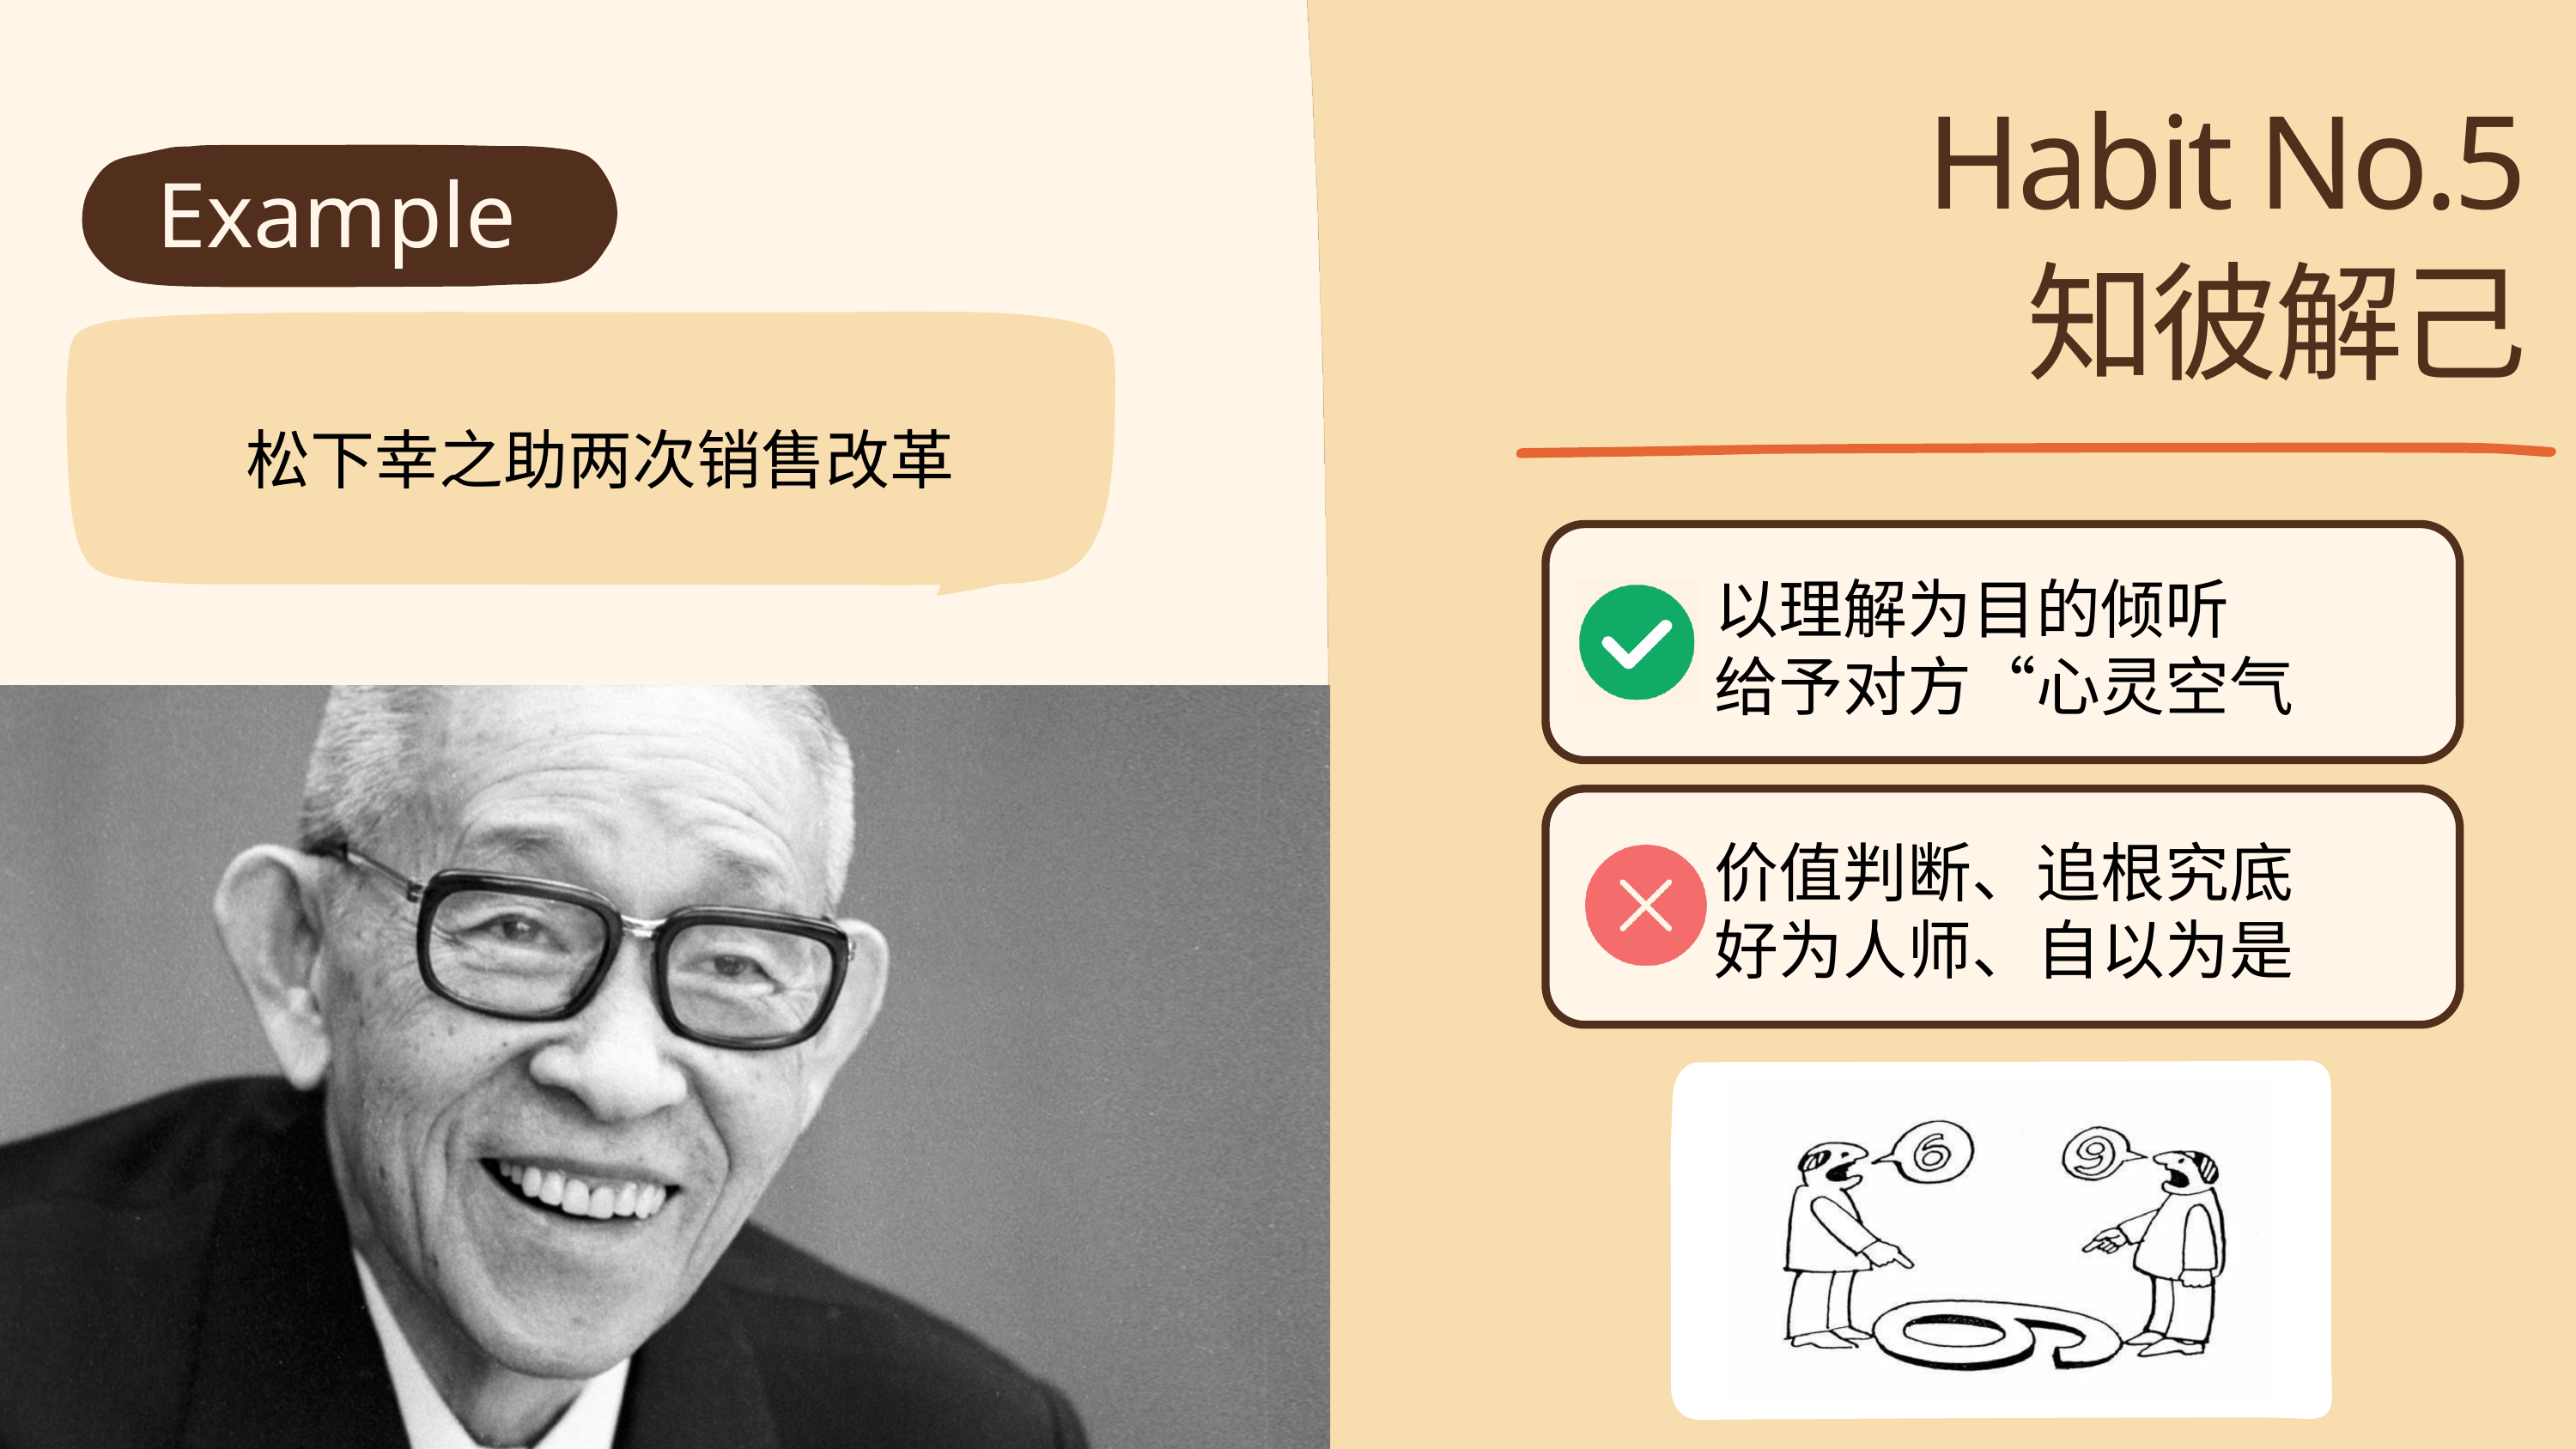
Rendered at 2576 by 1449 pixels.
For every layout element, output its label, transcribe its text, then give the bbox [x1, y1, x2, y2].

text_box 价值判断、追根究底 好为人师、自以为是 [1701, 826, 2460, 994]
picture [1729, 1077, 2273, 1404]
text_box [1670, 1060, 2333, 1421]
picture [1583, 843, 1707, 967]
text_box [1516, 442, 2556, 458]
text_box 以理解为目的倾听 给予对方“心灵空气 [1701, 562, 2439, 730]
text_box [66, 311, 1116, 596]
text_box Habit No.5 知彼解己 [1670, 74, 2528, 397]
text_box [1543, 522, 2462, 762]
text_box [82, 144, 618, 288]
text_box [1543, 786, 2462, 1027]
picture [1575, 580, 1698, 704]
picture [0, 0, 1331, 1449]
